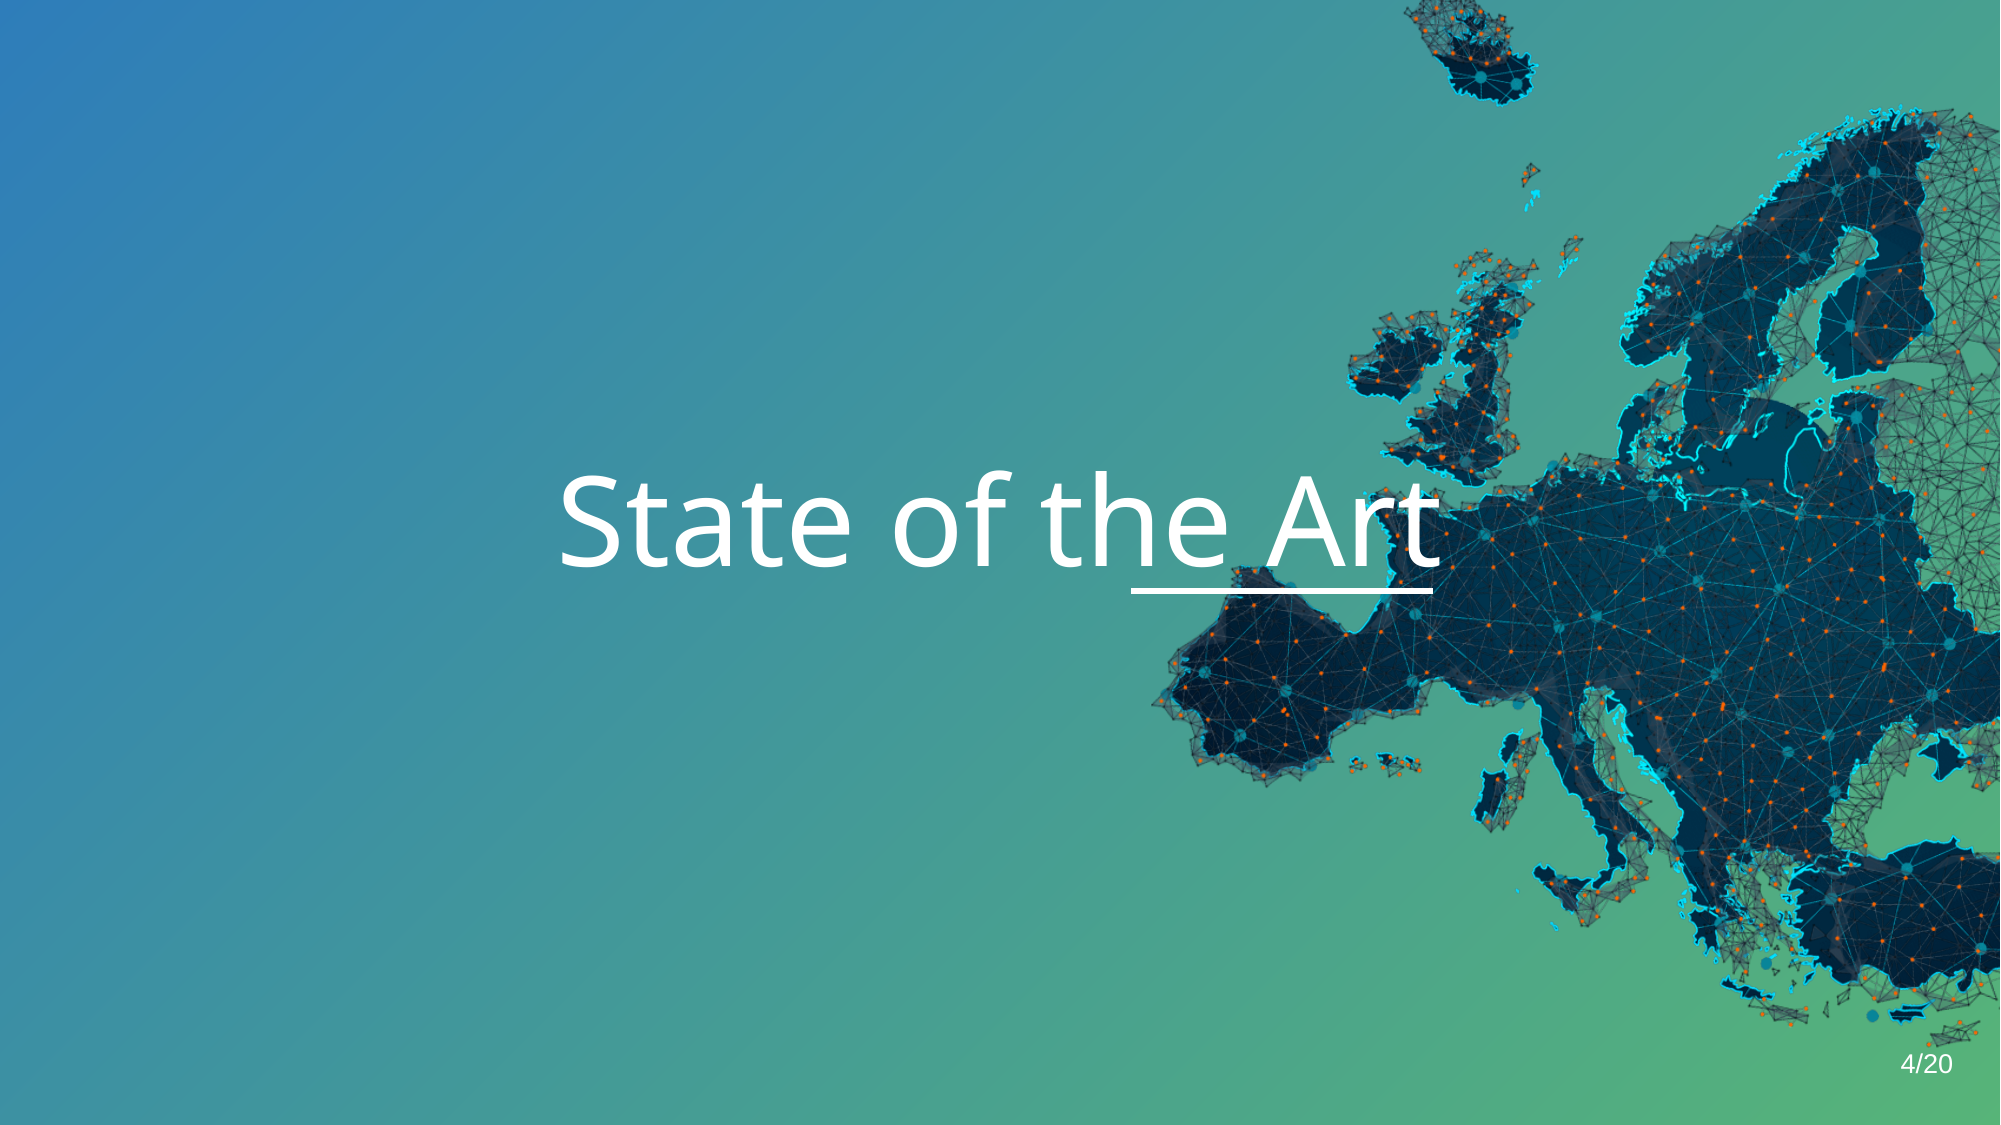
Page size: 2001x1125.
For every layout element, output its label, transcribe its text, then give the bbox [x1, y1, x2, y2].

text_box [999, 0, 2000, 1125]
title State of the Art [68, 420, 994, 612]
